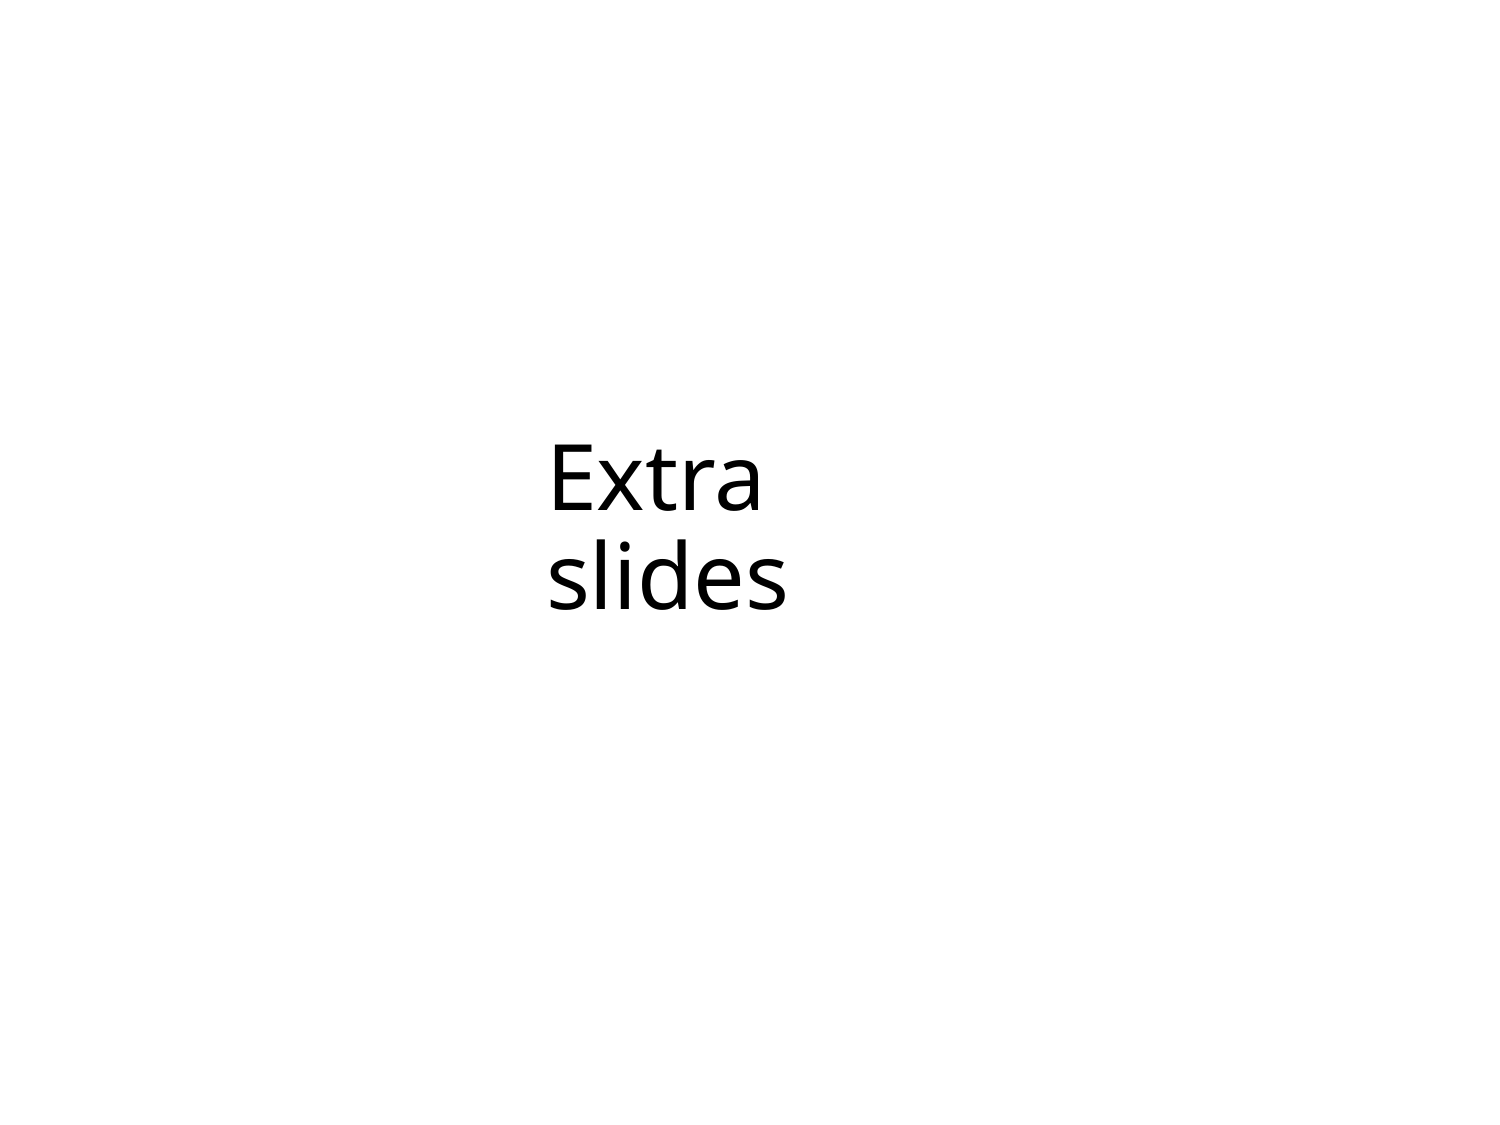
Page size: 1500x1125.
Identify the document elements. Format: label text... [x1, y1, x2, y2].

title Extra slides [531, 421, 994, 640]
